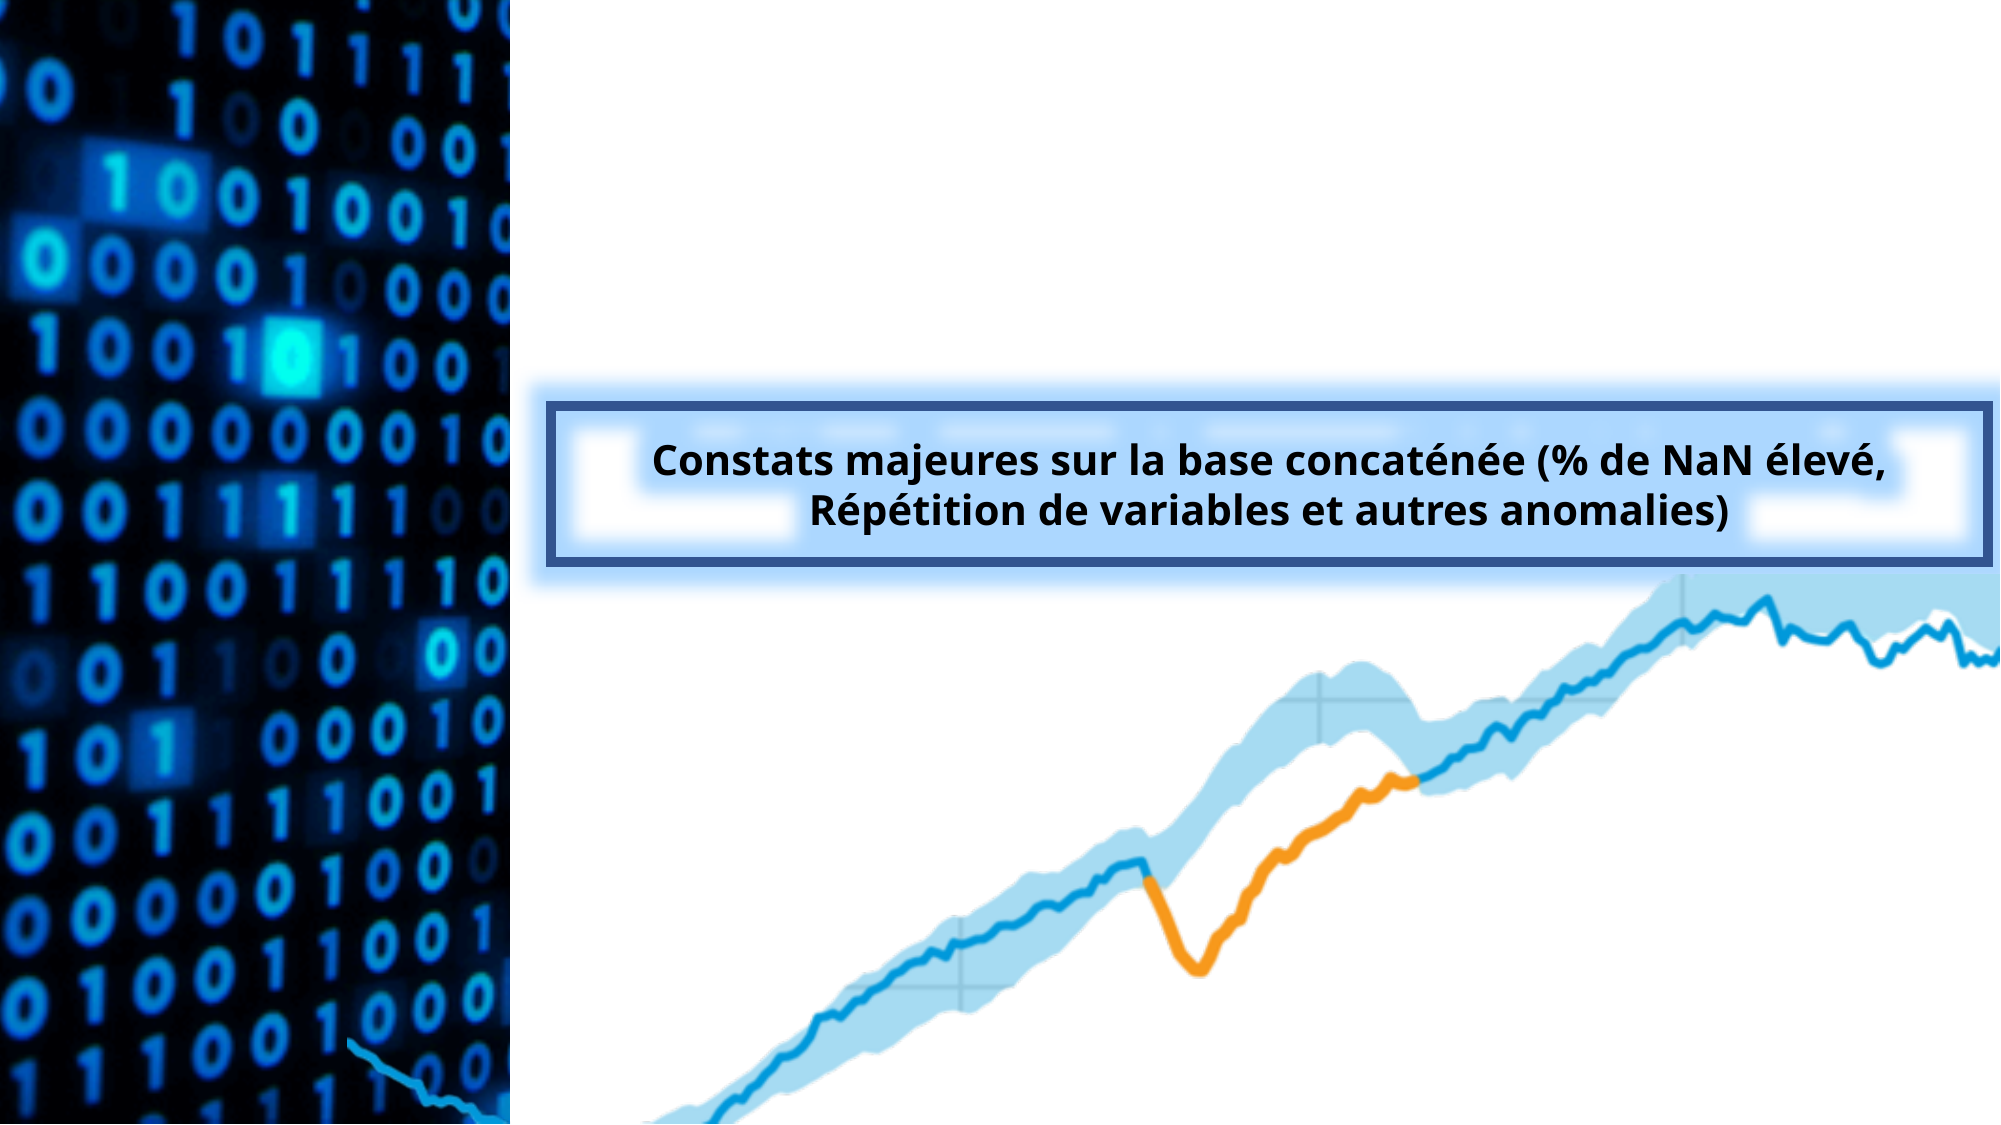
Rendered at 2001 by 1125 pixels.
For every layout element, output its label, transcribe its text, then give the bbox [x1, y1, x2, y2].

picture [0, 0, 2000, 1124]
text_box Constats majeures sur la base concaténée (% de NaN élevé, Répétition de variables et autres anomalies) [550, 405, 1989, 563]
